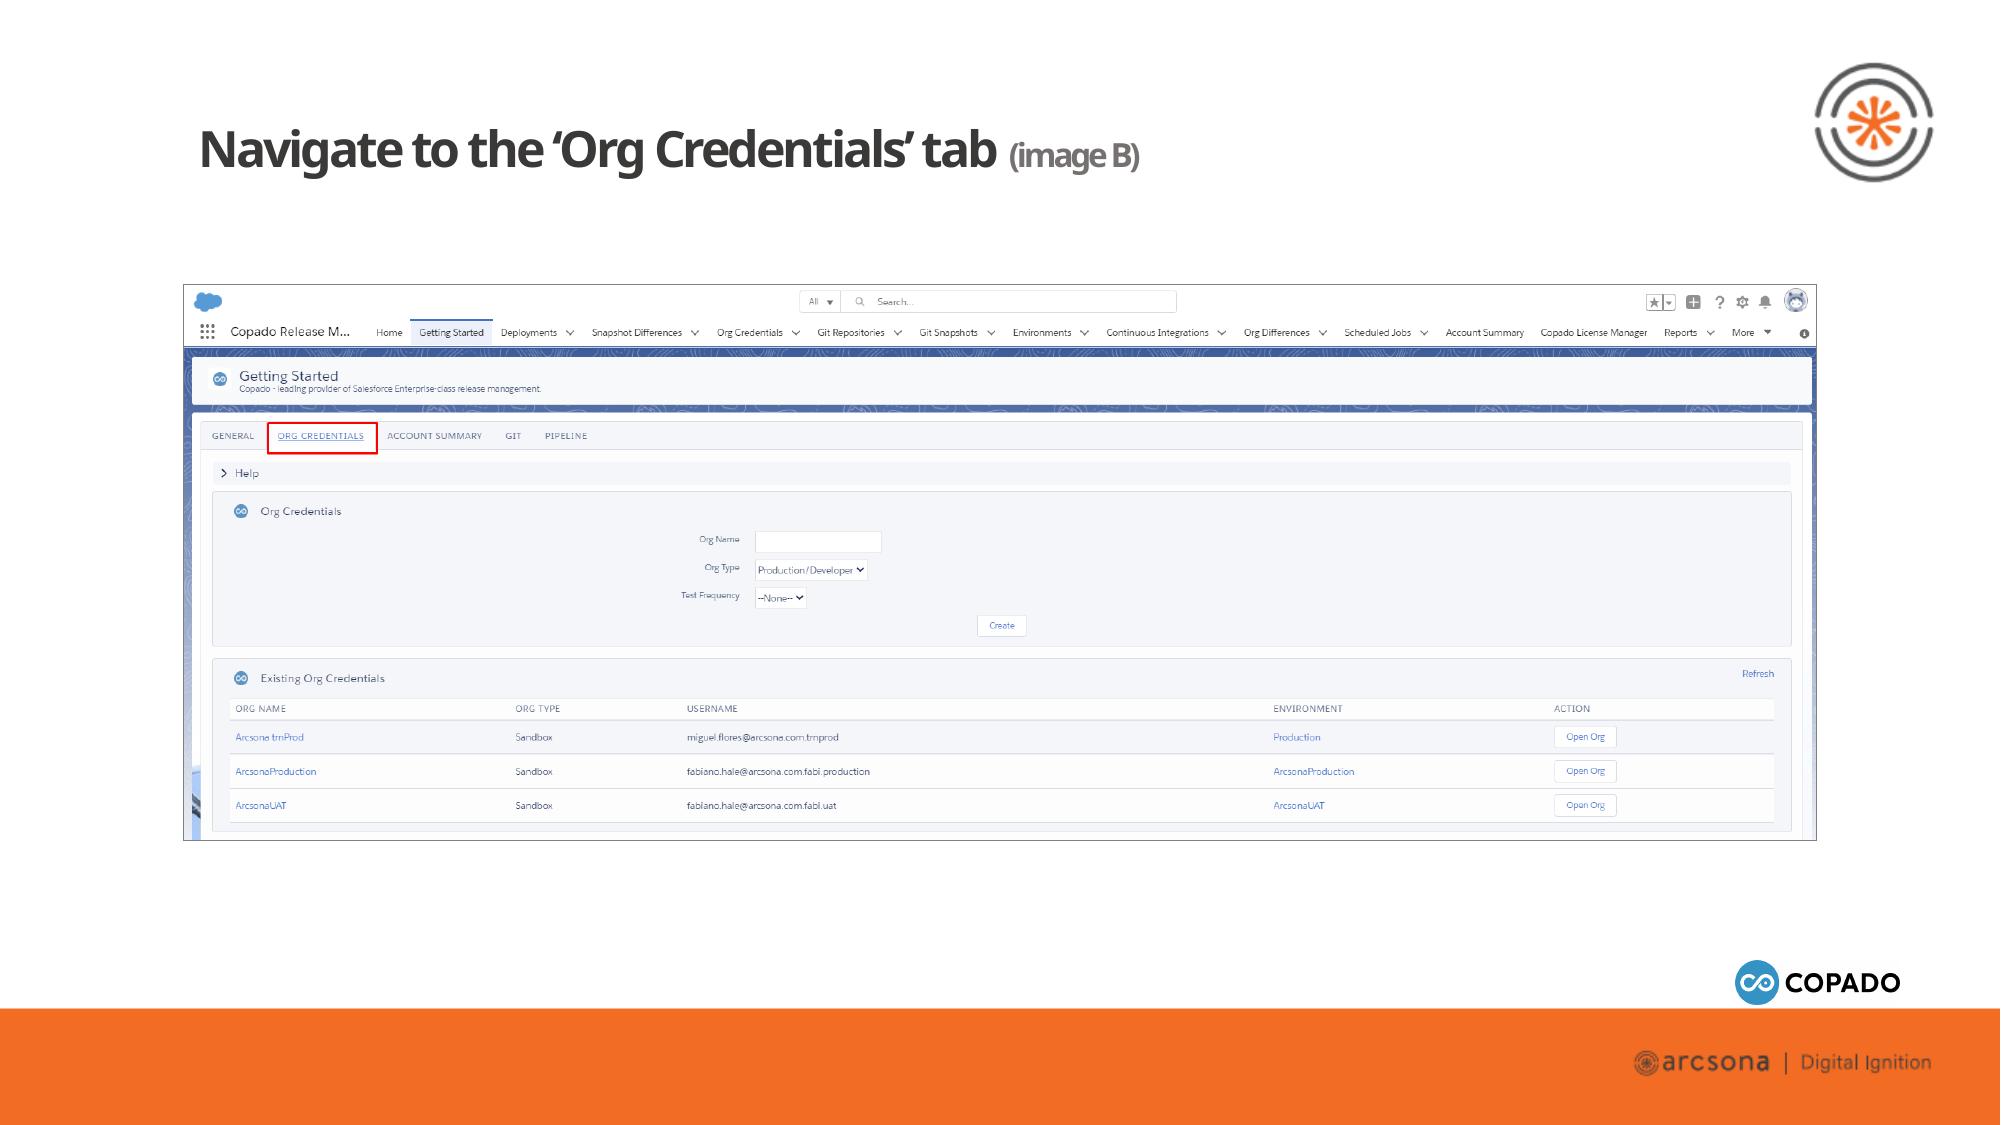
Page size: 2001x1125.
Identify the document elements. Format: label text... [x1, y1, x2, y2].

text_box Navigate to the ‘Org Credentials’ tab (image B) [183, 116, 1816, 199]
picture [183, 284, 1816, 841]
picture [1735, 960, 1900, 1005]
